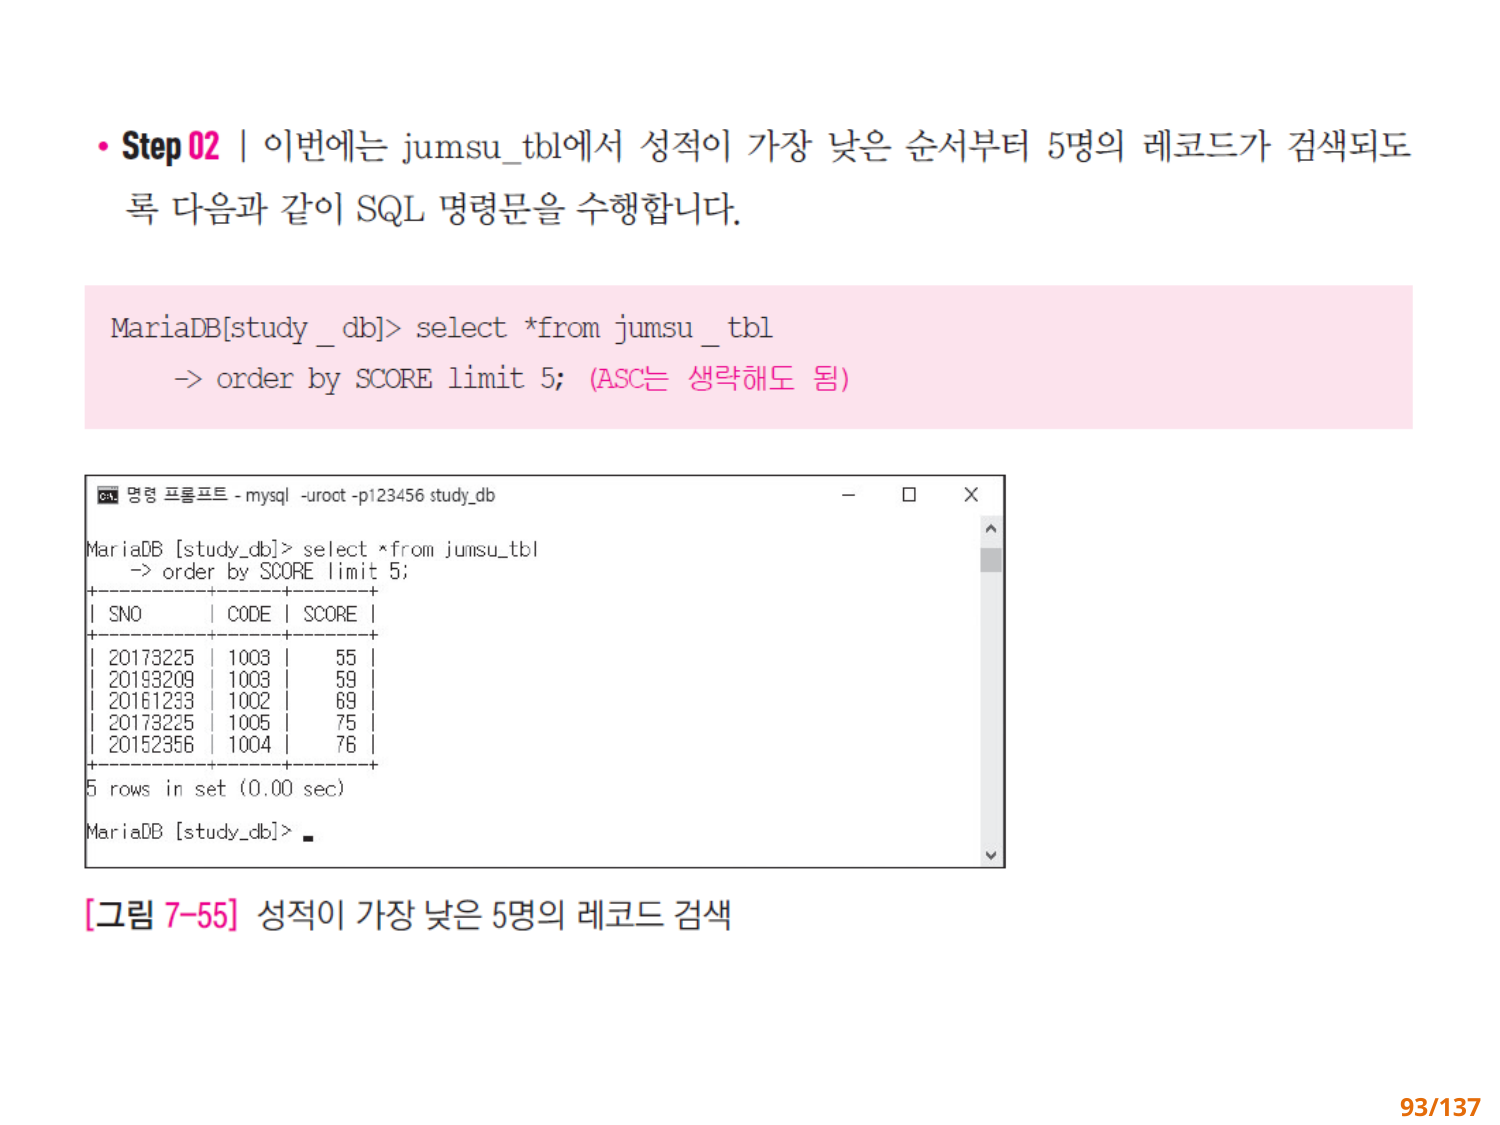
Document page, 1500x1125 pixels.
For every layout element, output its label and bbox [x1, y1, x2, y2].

text_box [72, 113, 1428, 942]
